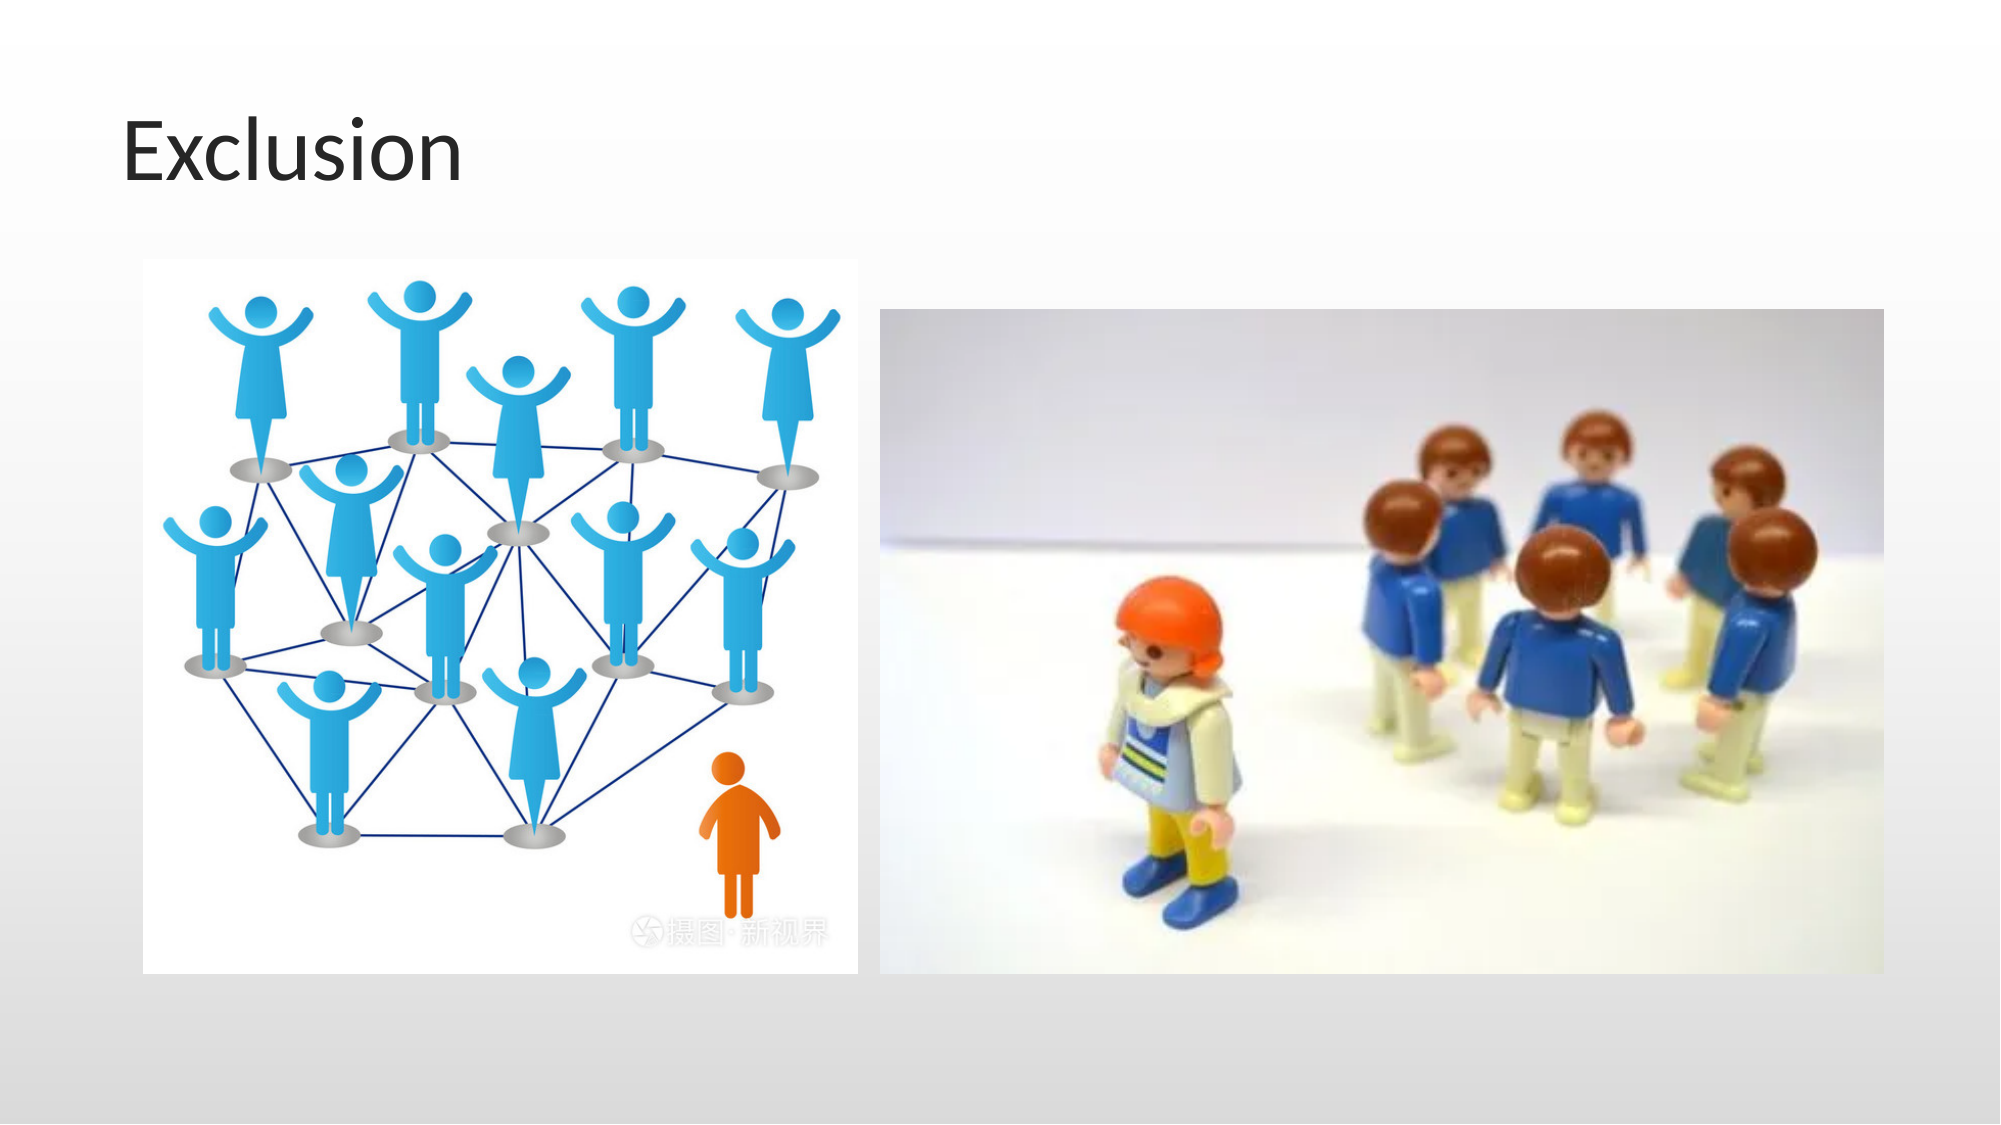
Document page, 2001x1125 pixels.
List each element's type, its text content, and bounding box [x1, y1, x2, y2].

picture [0, 0, 2001, 1125]
title Exclusion [106, 42, 1832, 260]
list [880, 309, 1884, 974]
